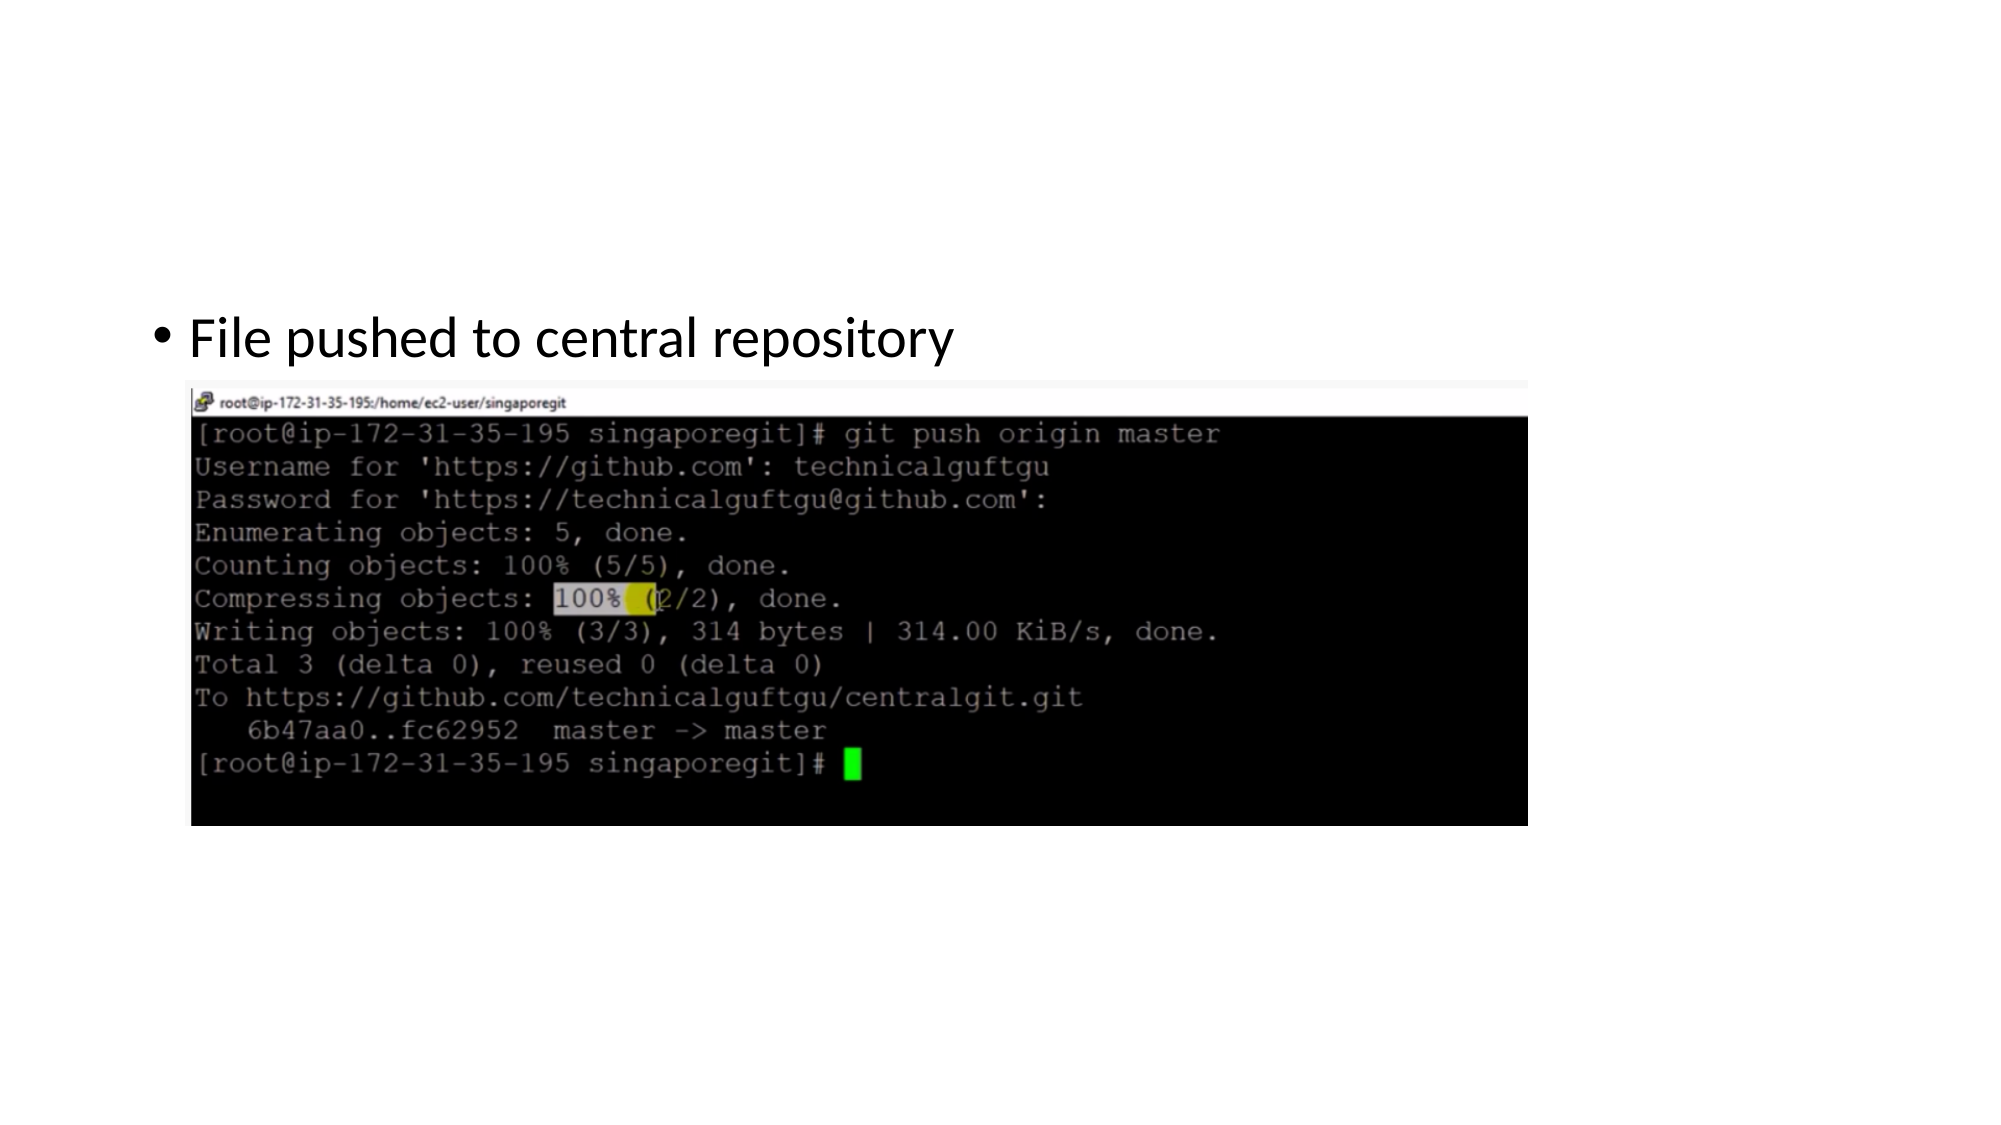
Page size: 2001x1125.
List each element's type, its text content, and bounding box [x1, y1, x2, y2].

list File pushed to central repository [137, 299, 1863, 1014]
picture [185, 380, 1528, 827]
